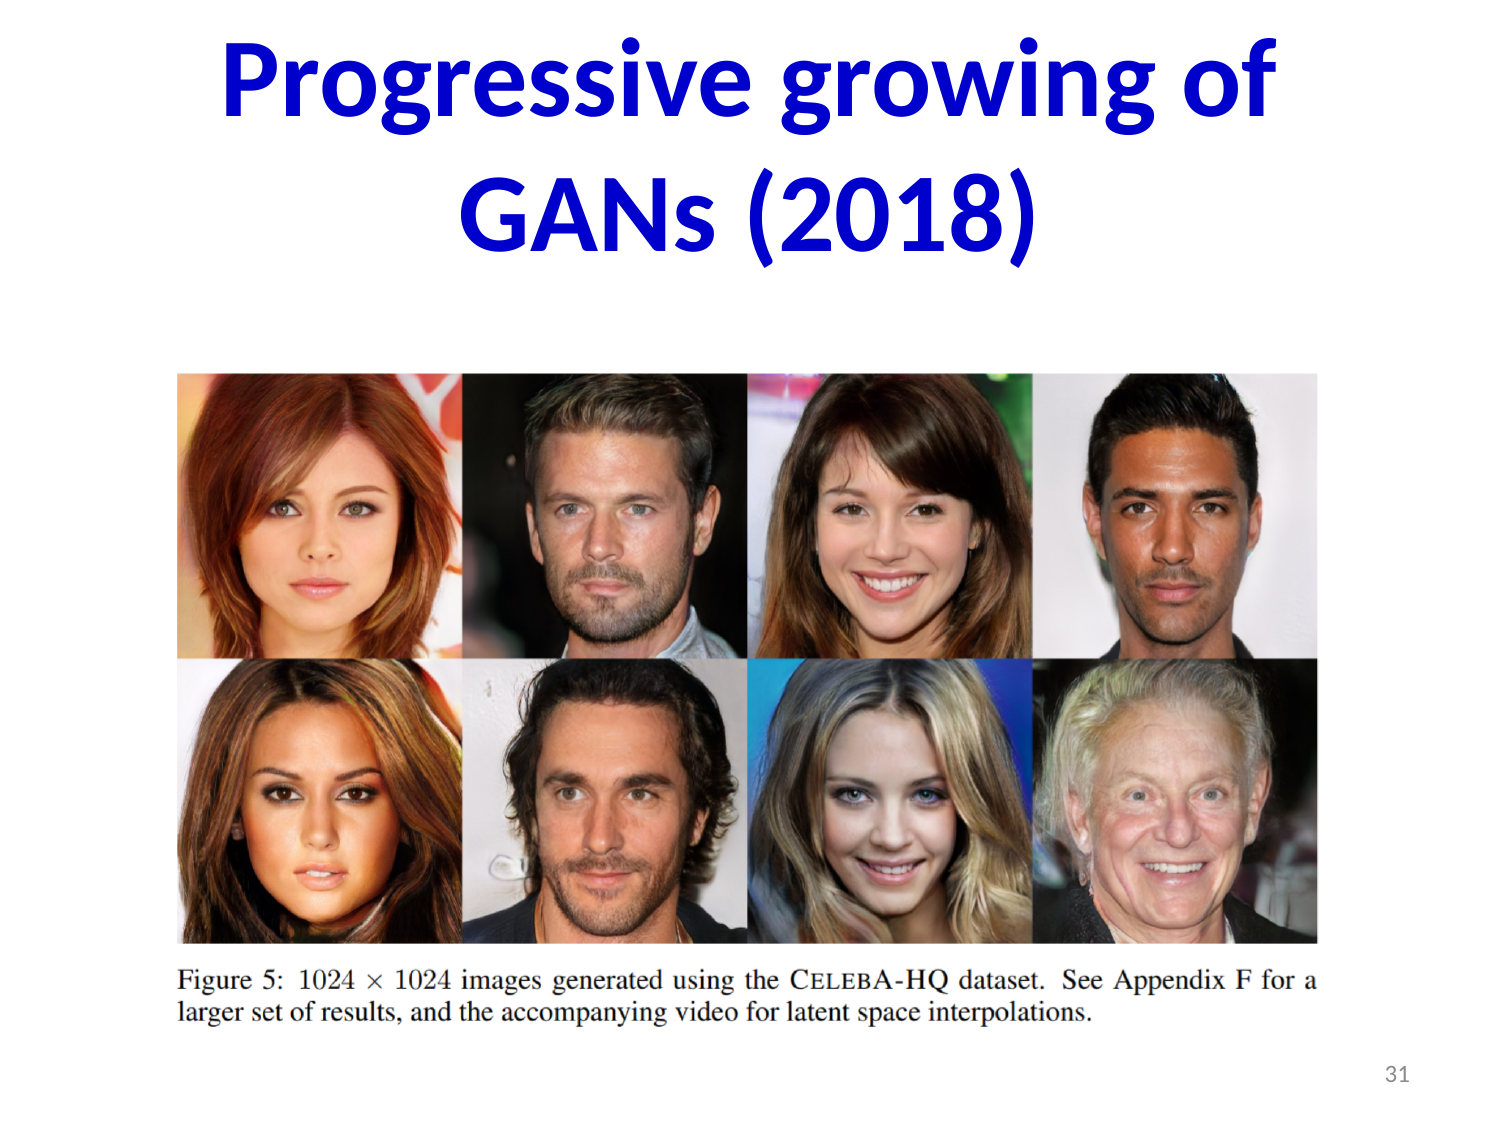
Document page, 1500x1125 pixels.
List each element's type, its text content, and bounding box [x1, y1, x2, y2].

picture [156, 364, 1344, 1043]
slide_number 31 [1074, 1042, 1425, 1103]
title Progressive growing of GANs (2018) [75, 45, 1425, 233]
